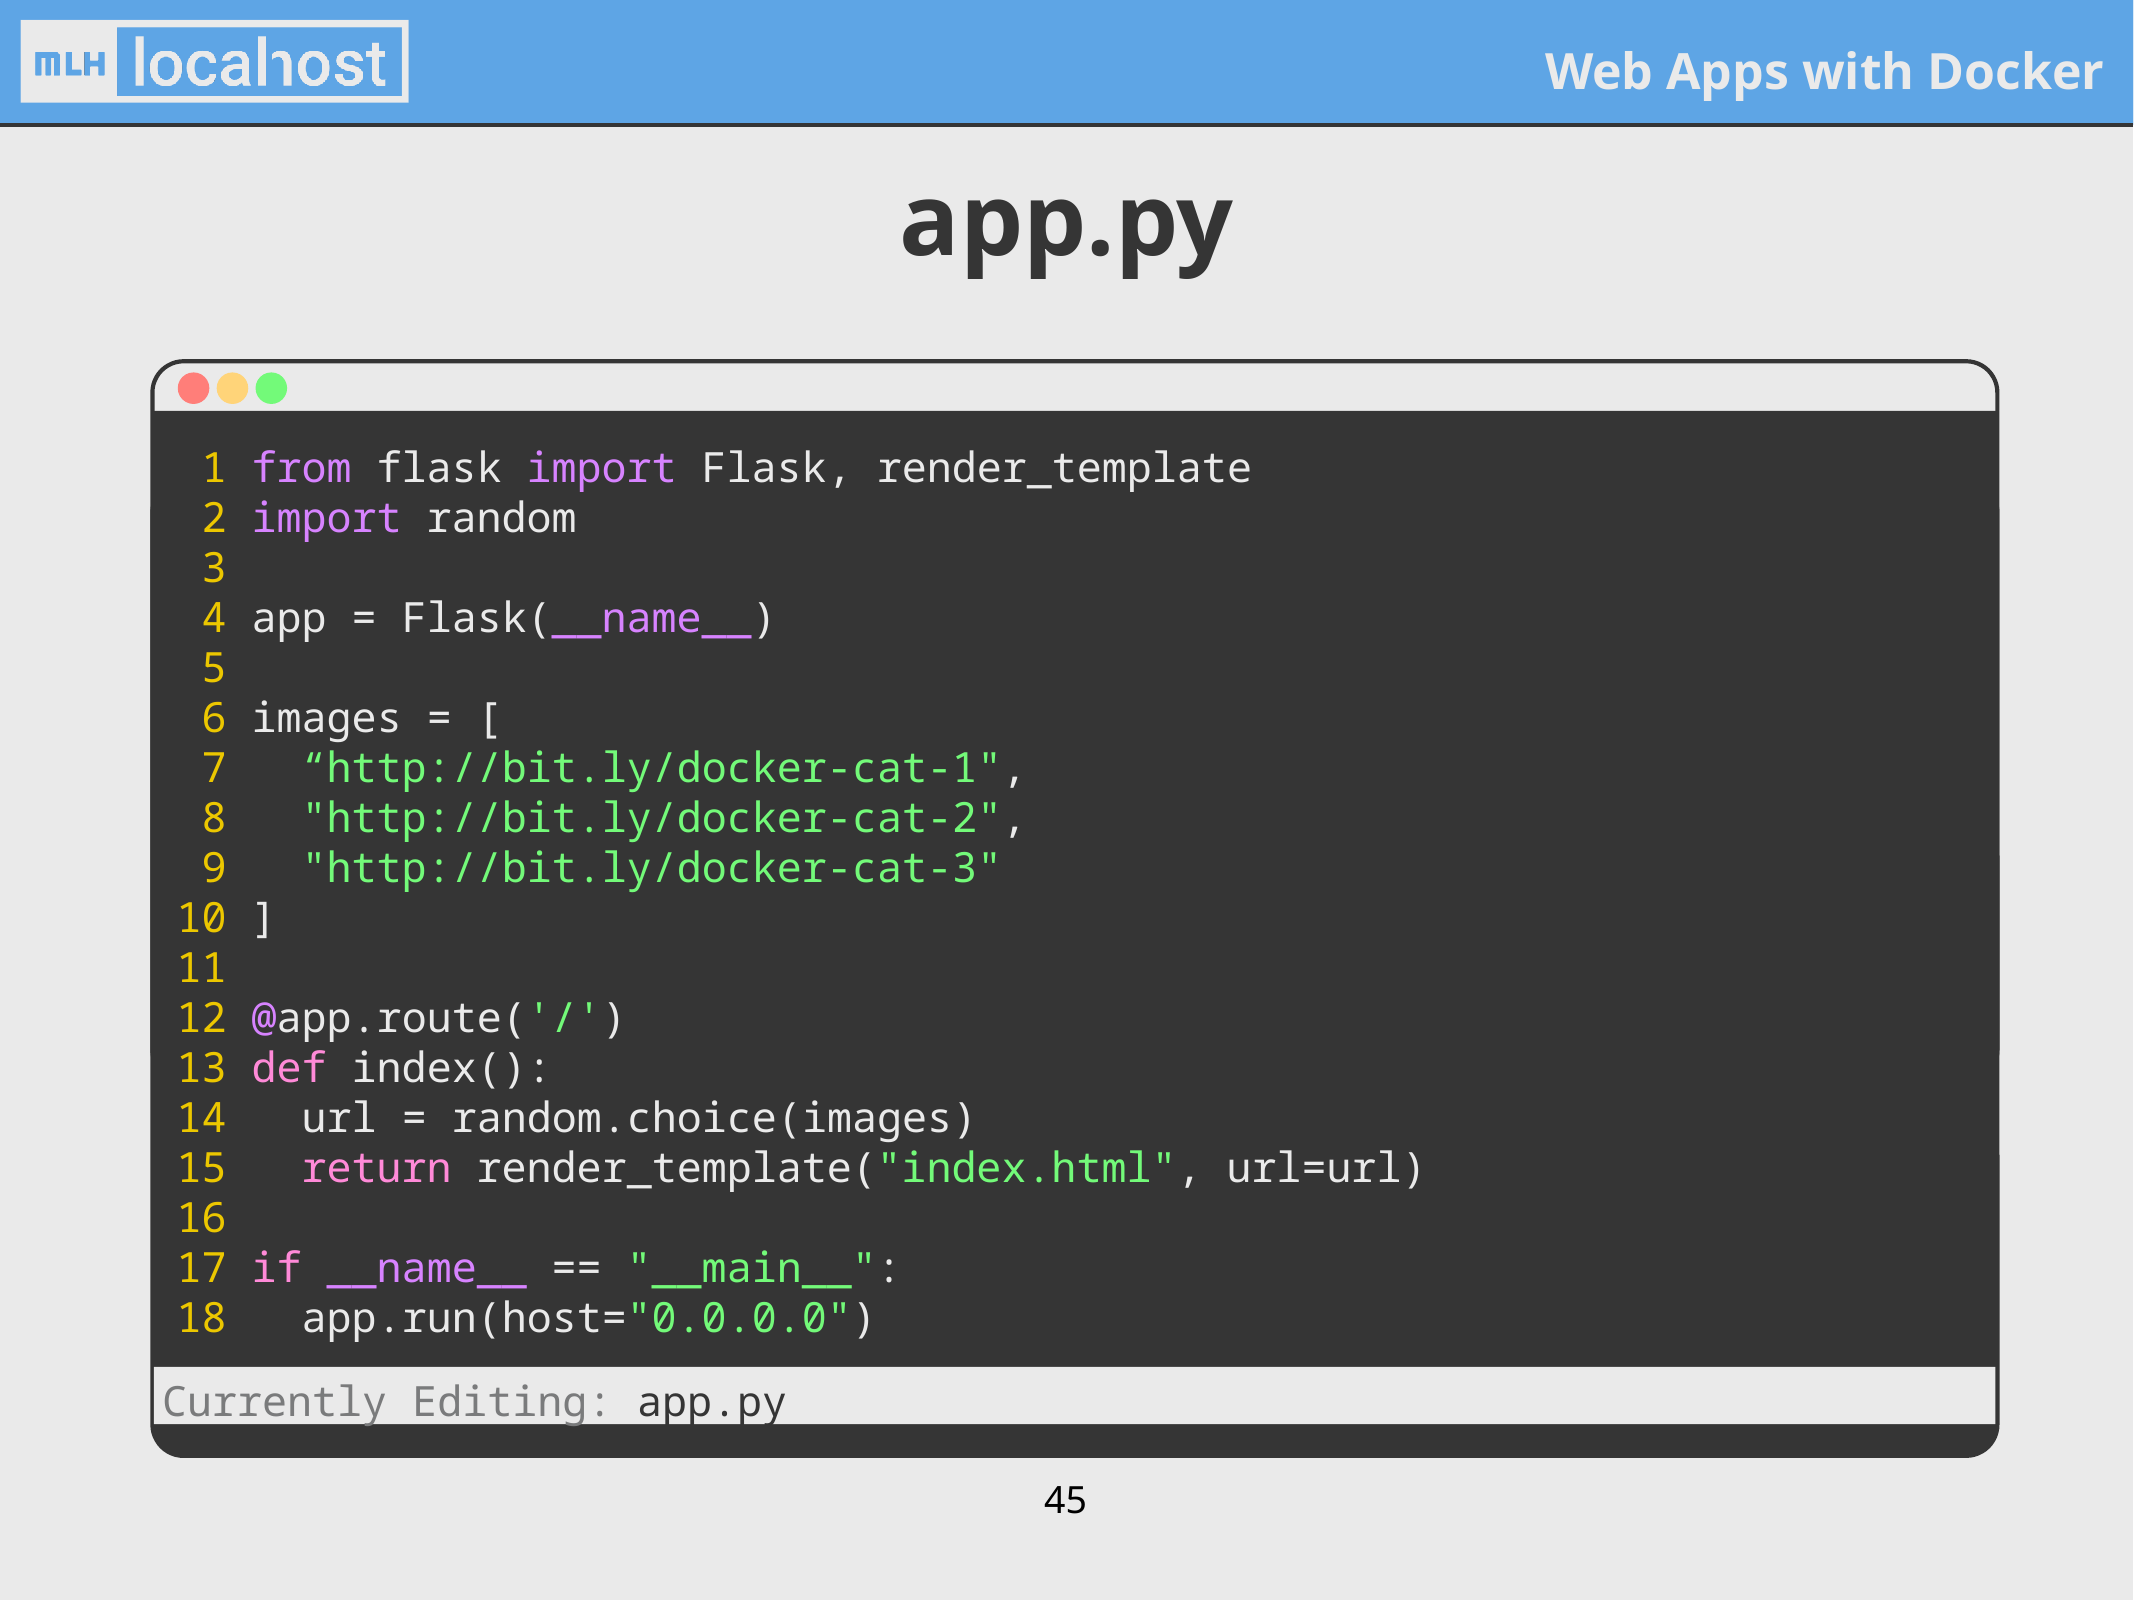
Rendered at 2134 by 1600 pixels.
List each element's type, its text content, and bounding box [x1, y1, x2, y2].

text_box [0, 0, 2134, 124]
list Web Apps with Docker [1535, 34, 2114, 106]
slide_number ‹#› [1034, 1467, 1097, 1535]
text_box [152, 360, 1998, 1457]
picture [20, 19, 410, 104]
text_box app.py [57, 146, 2077, 299]
